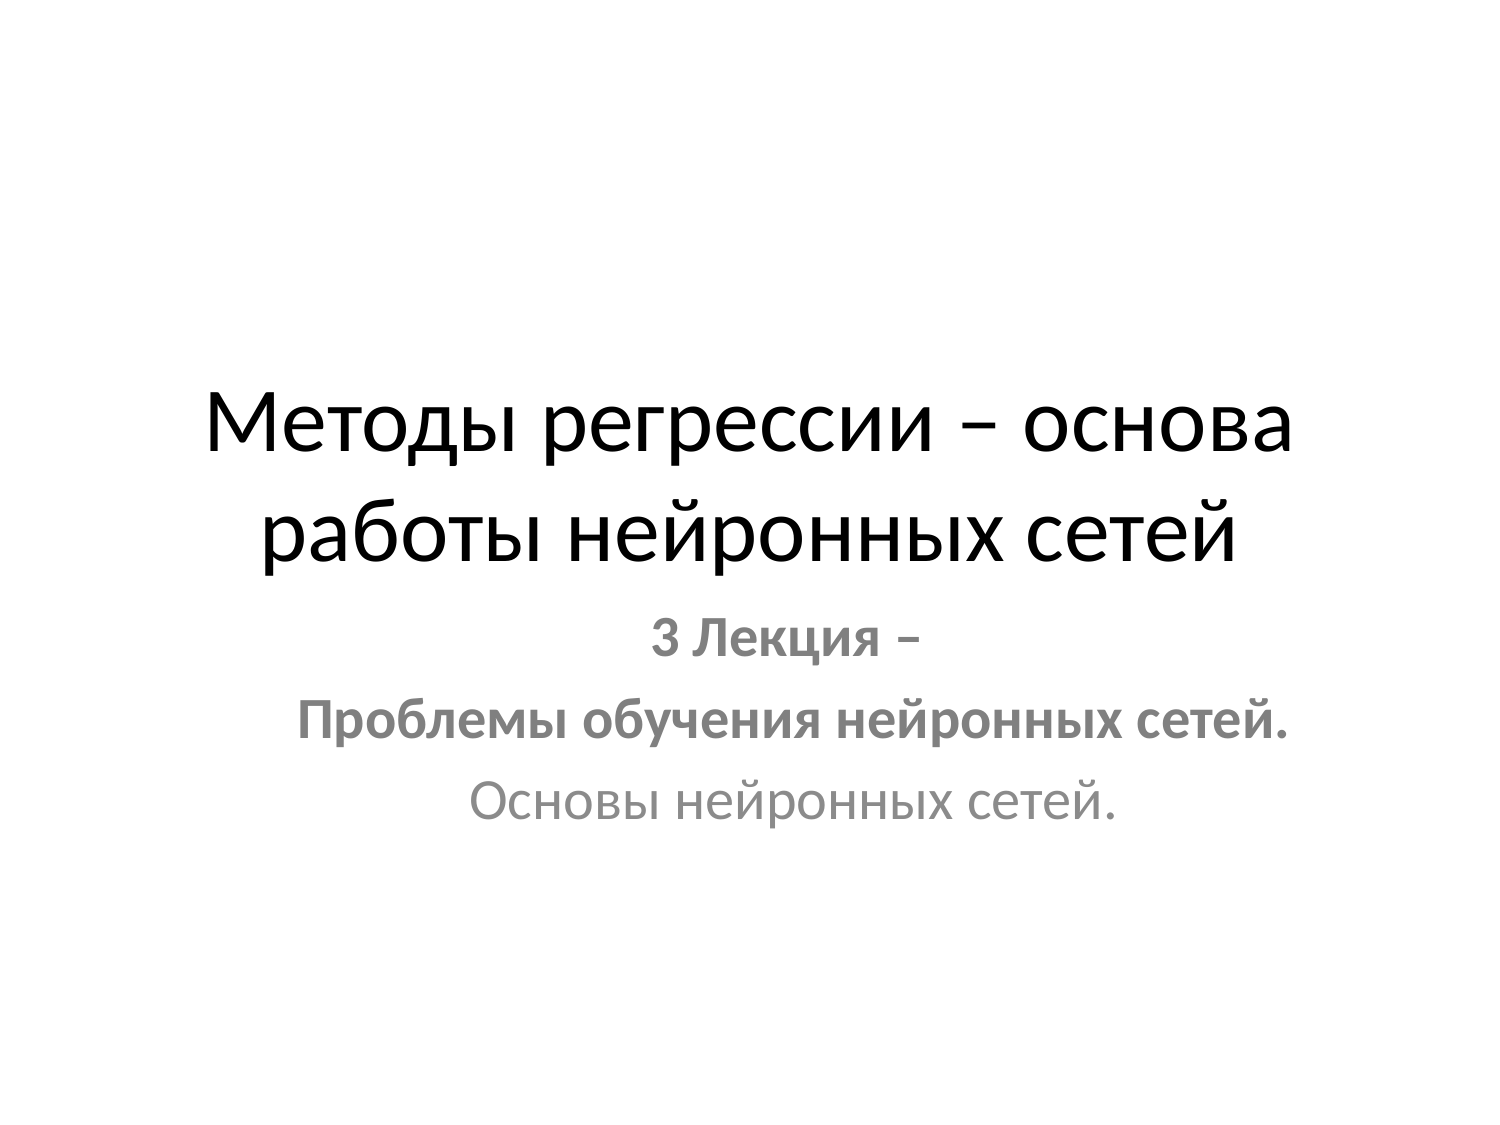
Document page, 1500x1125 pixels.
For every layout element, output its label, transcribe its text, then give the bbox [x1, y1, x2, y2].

title Методы регрессии – основа работы нейронных сетей [112, 349, 1388, 591]
subtitle 3 Лекция – Проблемы обучения нейронных сетей. Основы нейронных сетей. [120, 590, 1467, 1094]
